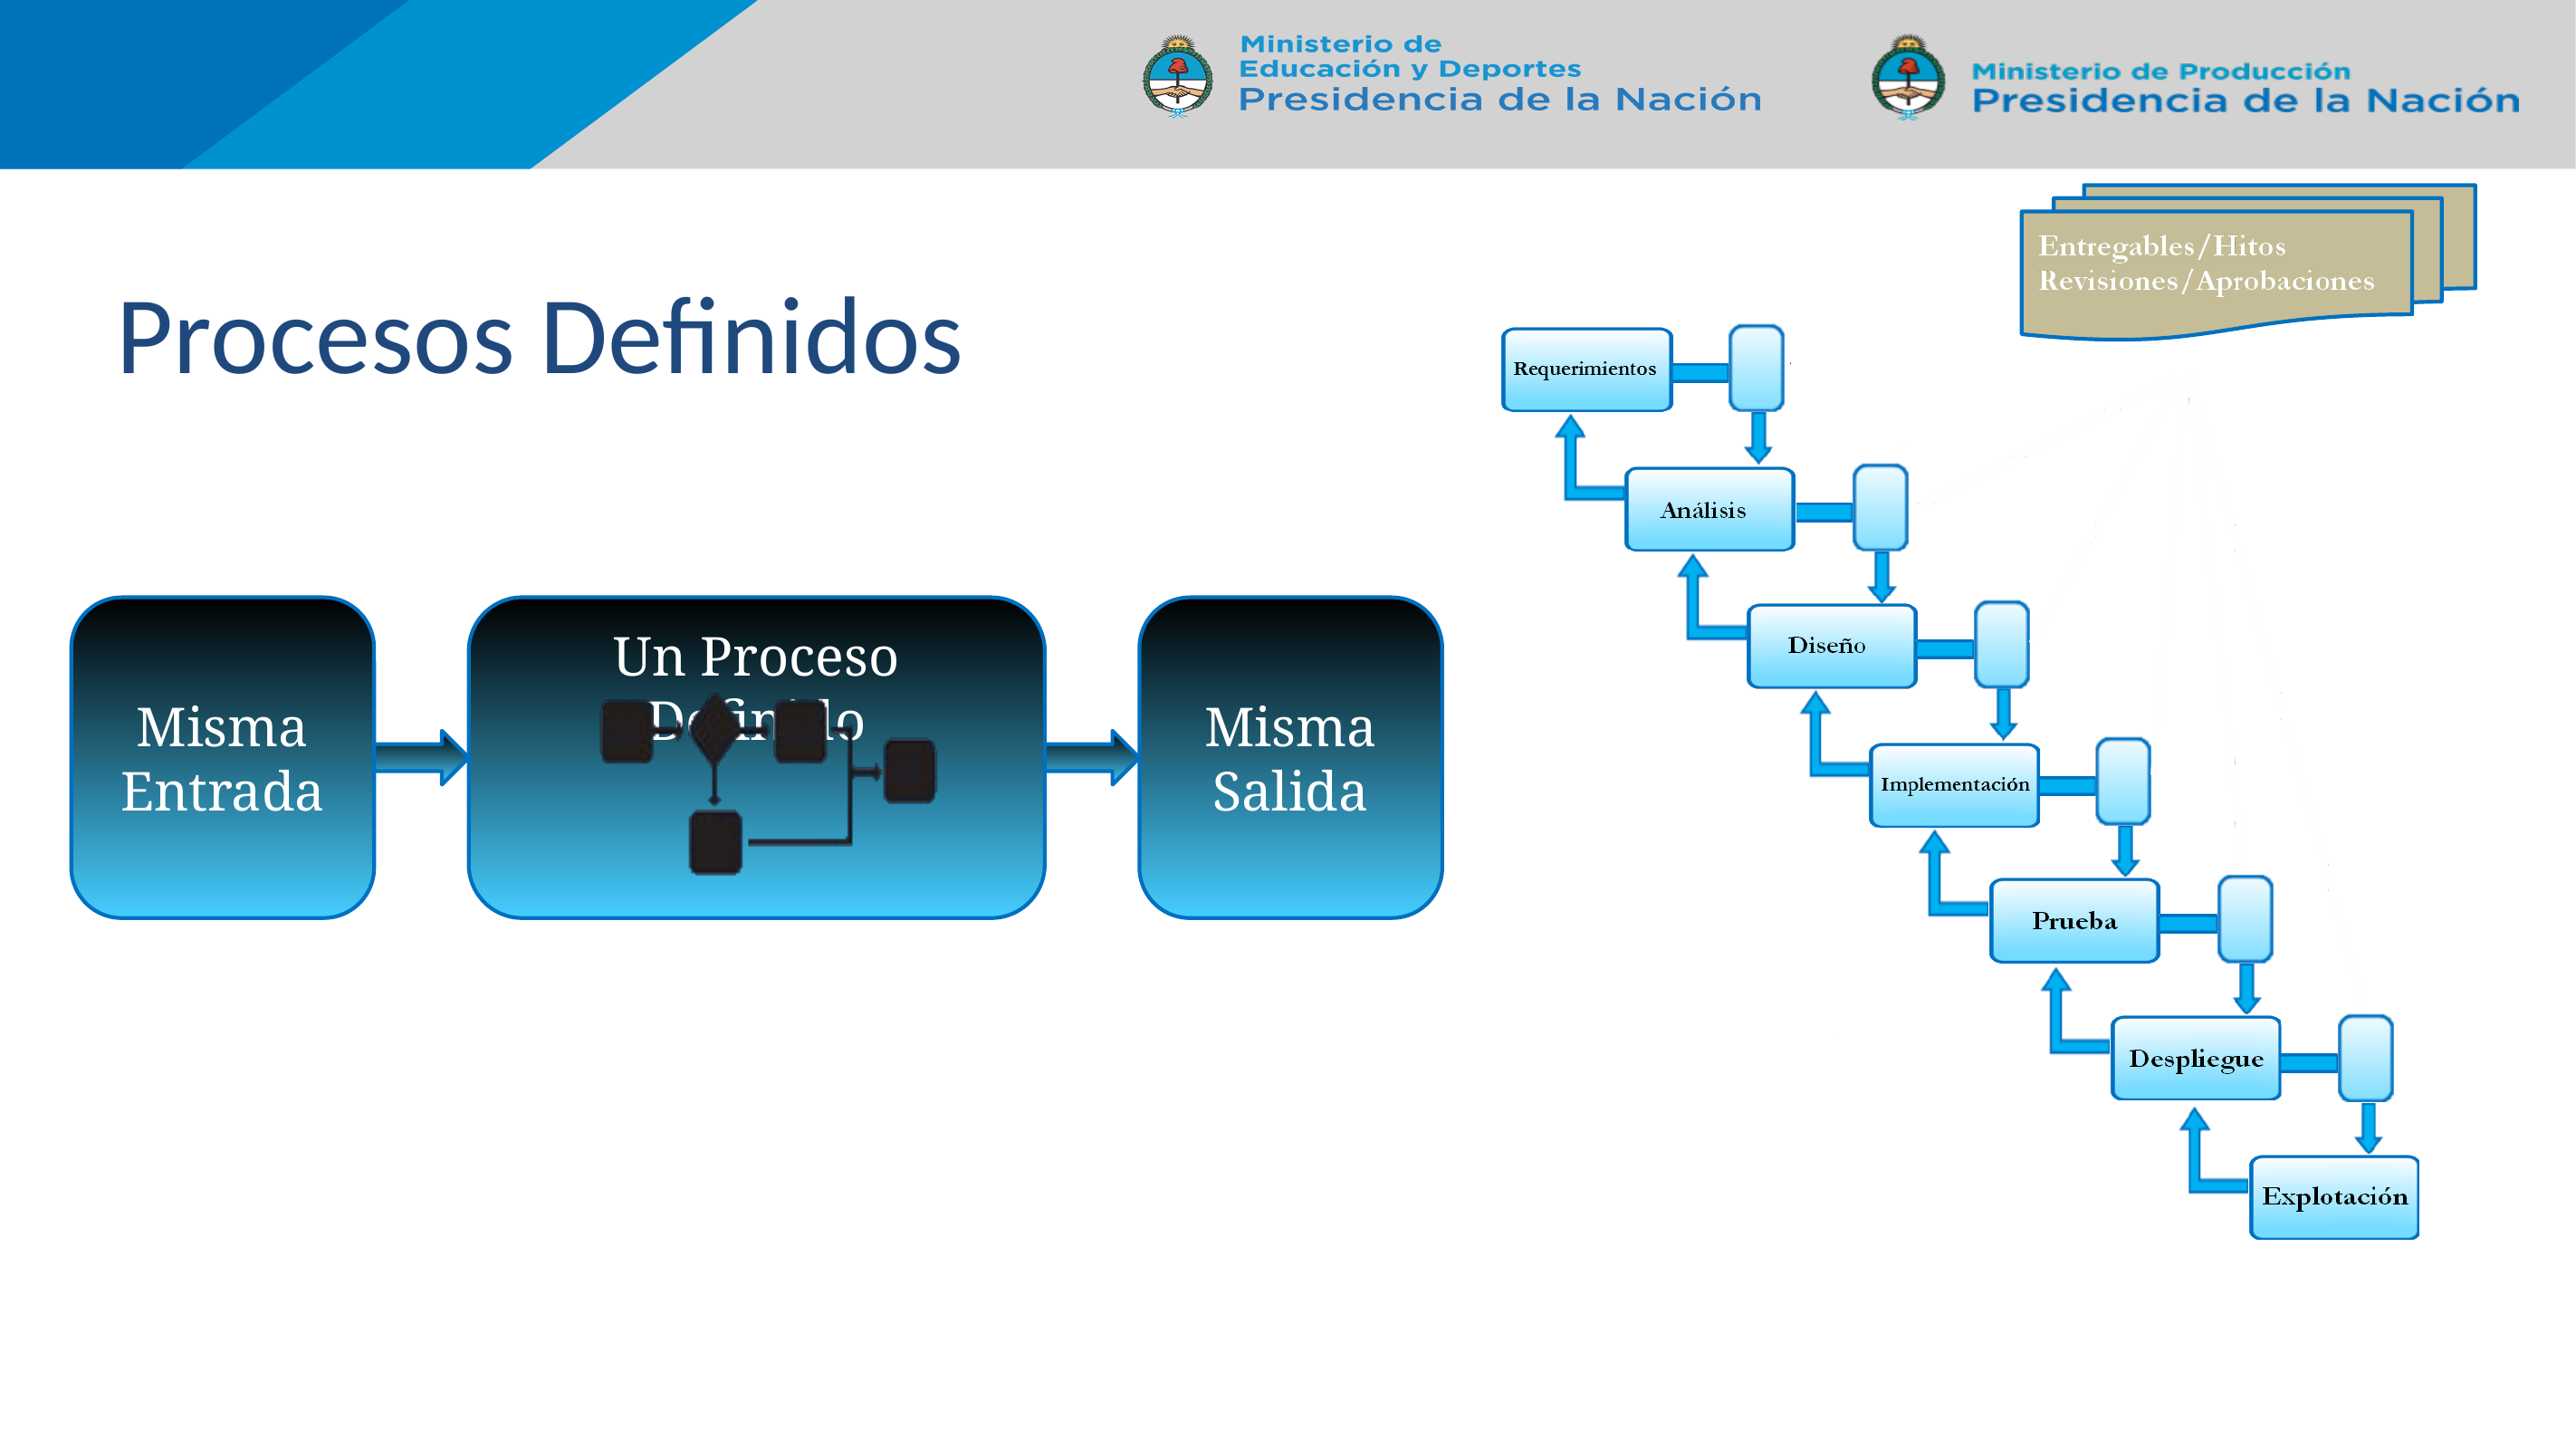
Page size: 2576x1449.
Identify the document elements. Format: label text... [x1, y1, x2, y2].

picture [1142, 34, 1760, 122]
title Procesos Definidos [76, 263, 1005, 398]
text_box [71, 597, 1443, 918]
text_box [1491, 185, 2476, 1246]
picture [1872, 34, 2519, 120]
